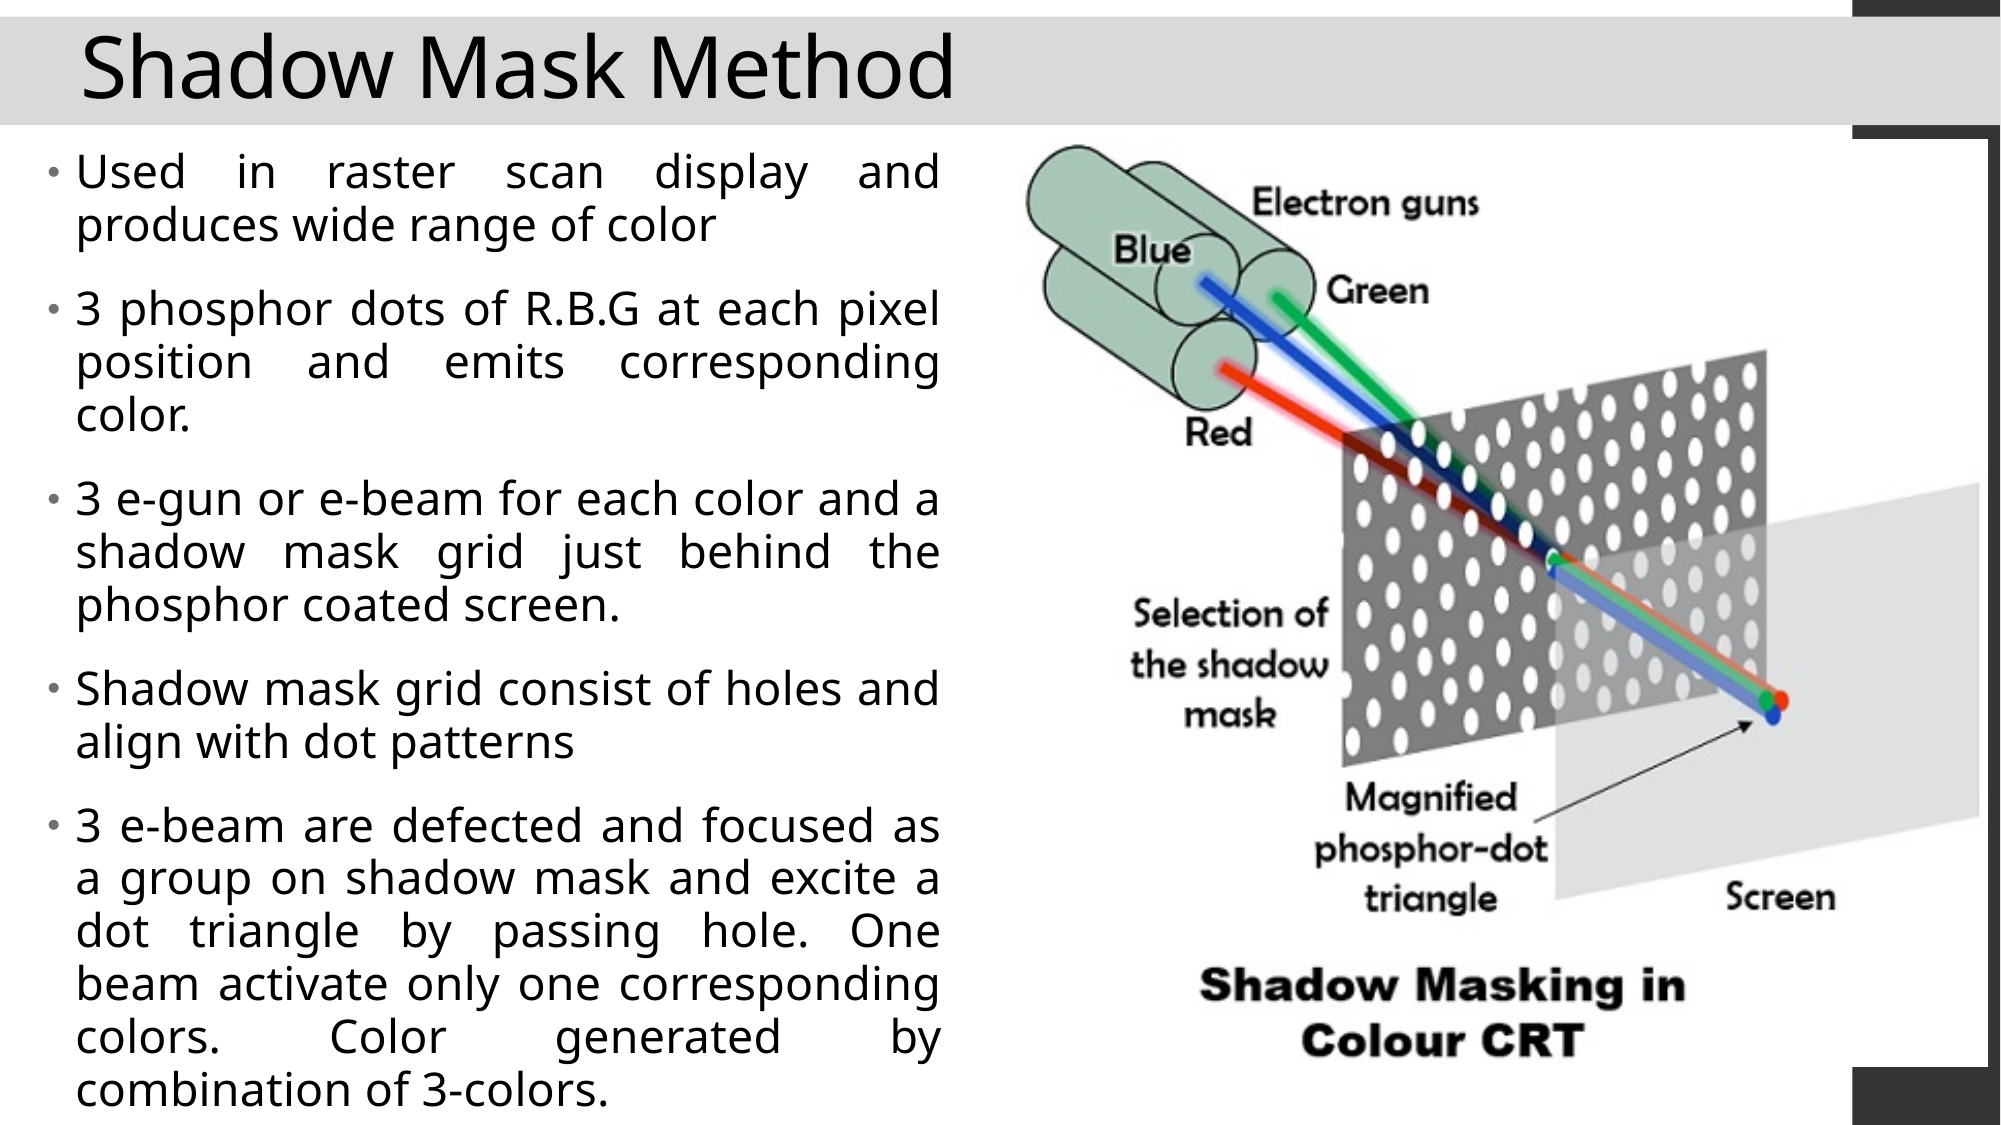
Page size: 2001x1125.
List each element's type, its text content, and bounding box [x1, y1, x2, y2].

picture [1017, 138, 1988, 1068]
title Shadow Mask Method [0, 16, 2000, 126]
